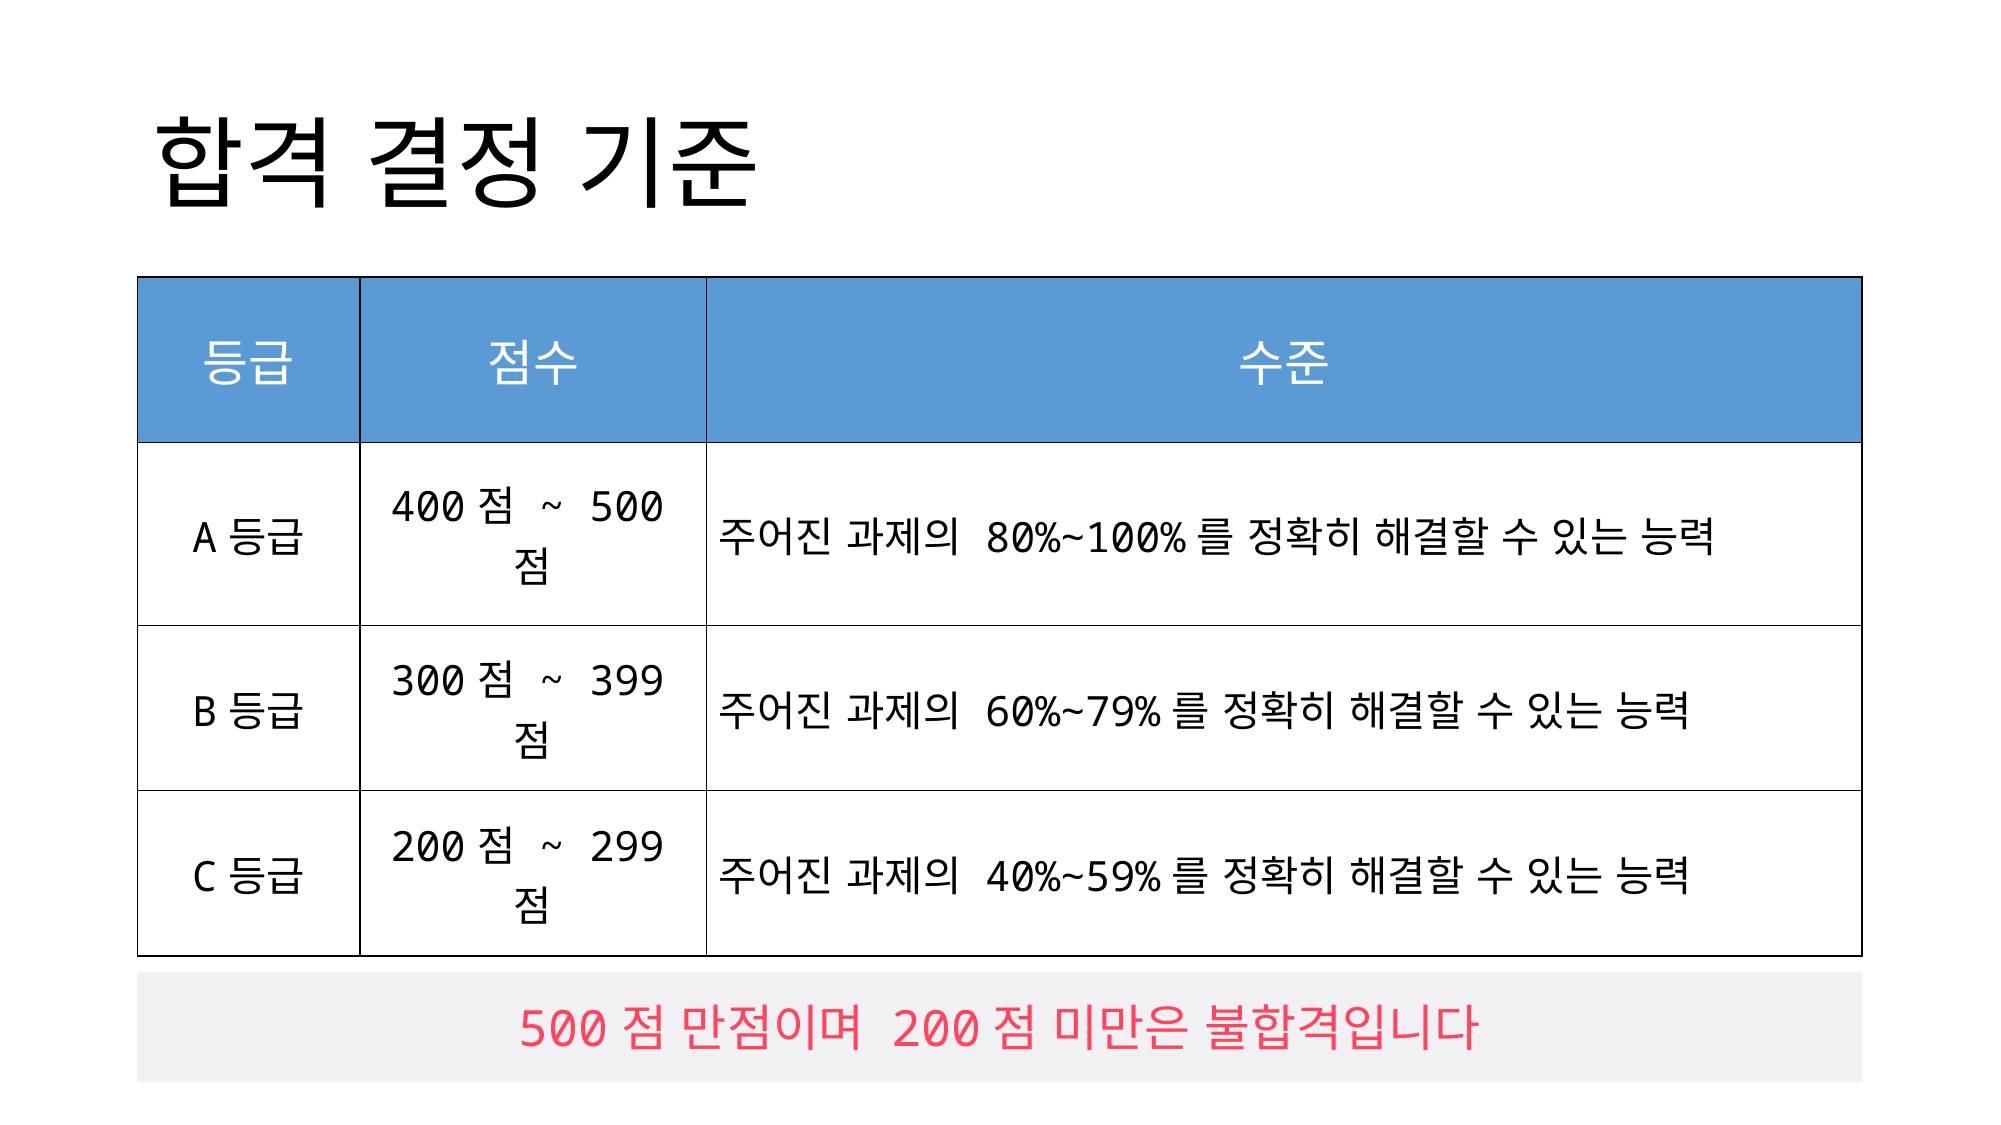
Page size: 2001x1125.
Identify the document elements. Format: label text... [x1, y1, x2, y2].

table_cell 주어진 과제의 60%∼79%를 정확히 해결할 수 있는 능력 [707, 626, 1861, 790]
text_box 500점 만점이며 200점 미만은 불합격입니다 [137, 971, 1863, 1083]
table_cell 300점 ~ 399점 [361, 626, 706, 790]
table_cell 200점 ~ 299점 [361, 791, 706, 955]
table_header 등급 [138, 278, 359, 442]
table_cell 400점 ~ 500점 [361, 443, 706, 625]
title 합격 결정 기준 [137, 59, 1863, 276]
table_header 수준 [707, 278, 1861, 442]
table_cell 주어진 과제의 40%∼59%를 정확히 해결할 수 있는 능력 [707, 791, 1861, 955]
table_cell 주어진 과제의 80%∼100%를 정확히 해결할 수 있는 능력 [707, 443, 1861, 625]
table_cell C등급 [138, 791, 359, 955]
table_cell B등급 [138, 626, 359, 790]
table_header 점수 [361, 278, 706, 442]
table_cell A등급 [138, 443, 359, 625]
